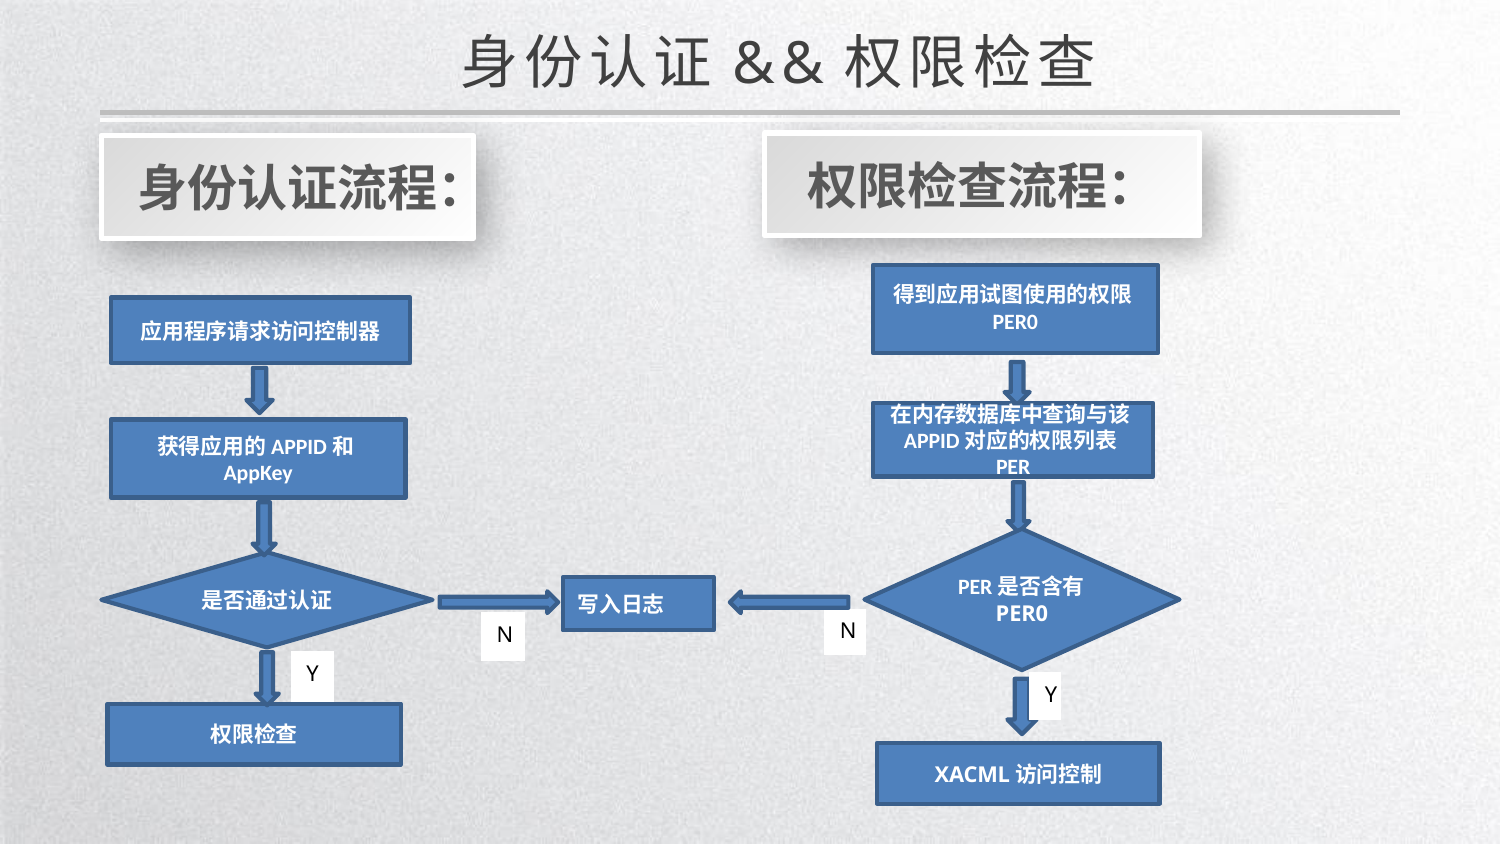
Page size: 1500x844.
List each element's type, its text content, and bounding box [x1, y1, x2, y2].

text_box 身份认证&&权限检查 [445, 17, 1112, 103]
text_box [101, 297, 715, 765]
text_box 身份认证流程： [99, 133, 476, 240]
text_box 权限检查流程： [763, 131, 1202, 238]
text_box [729, 264, 1180, 804]
picture [0, 0, 1500, 844]
